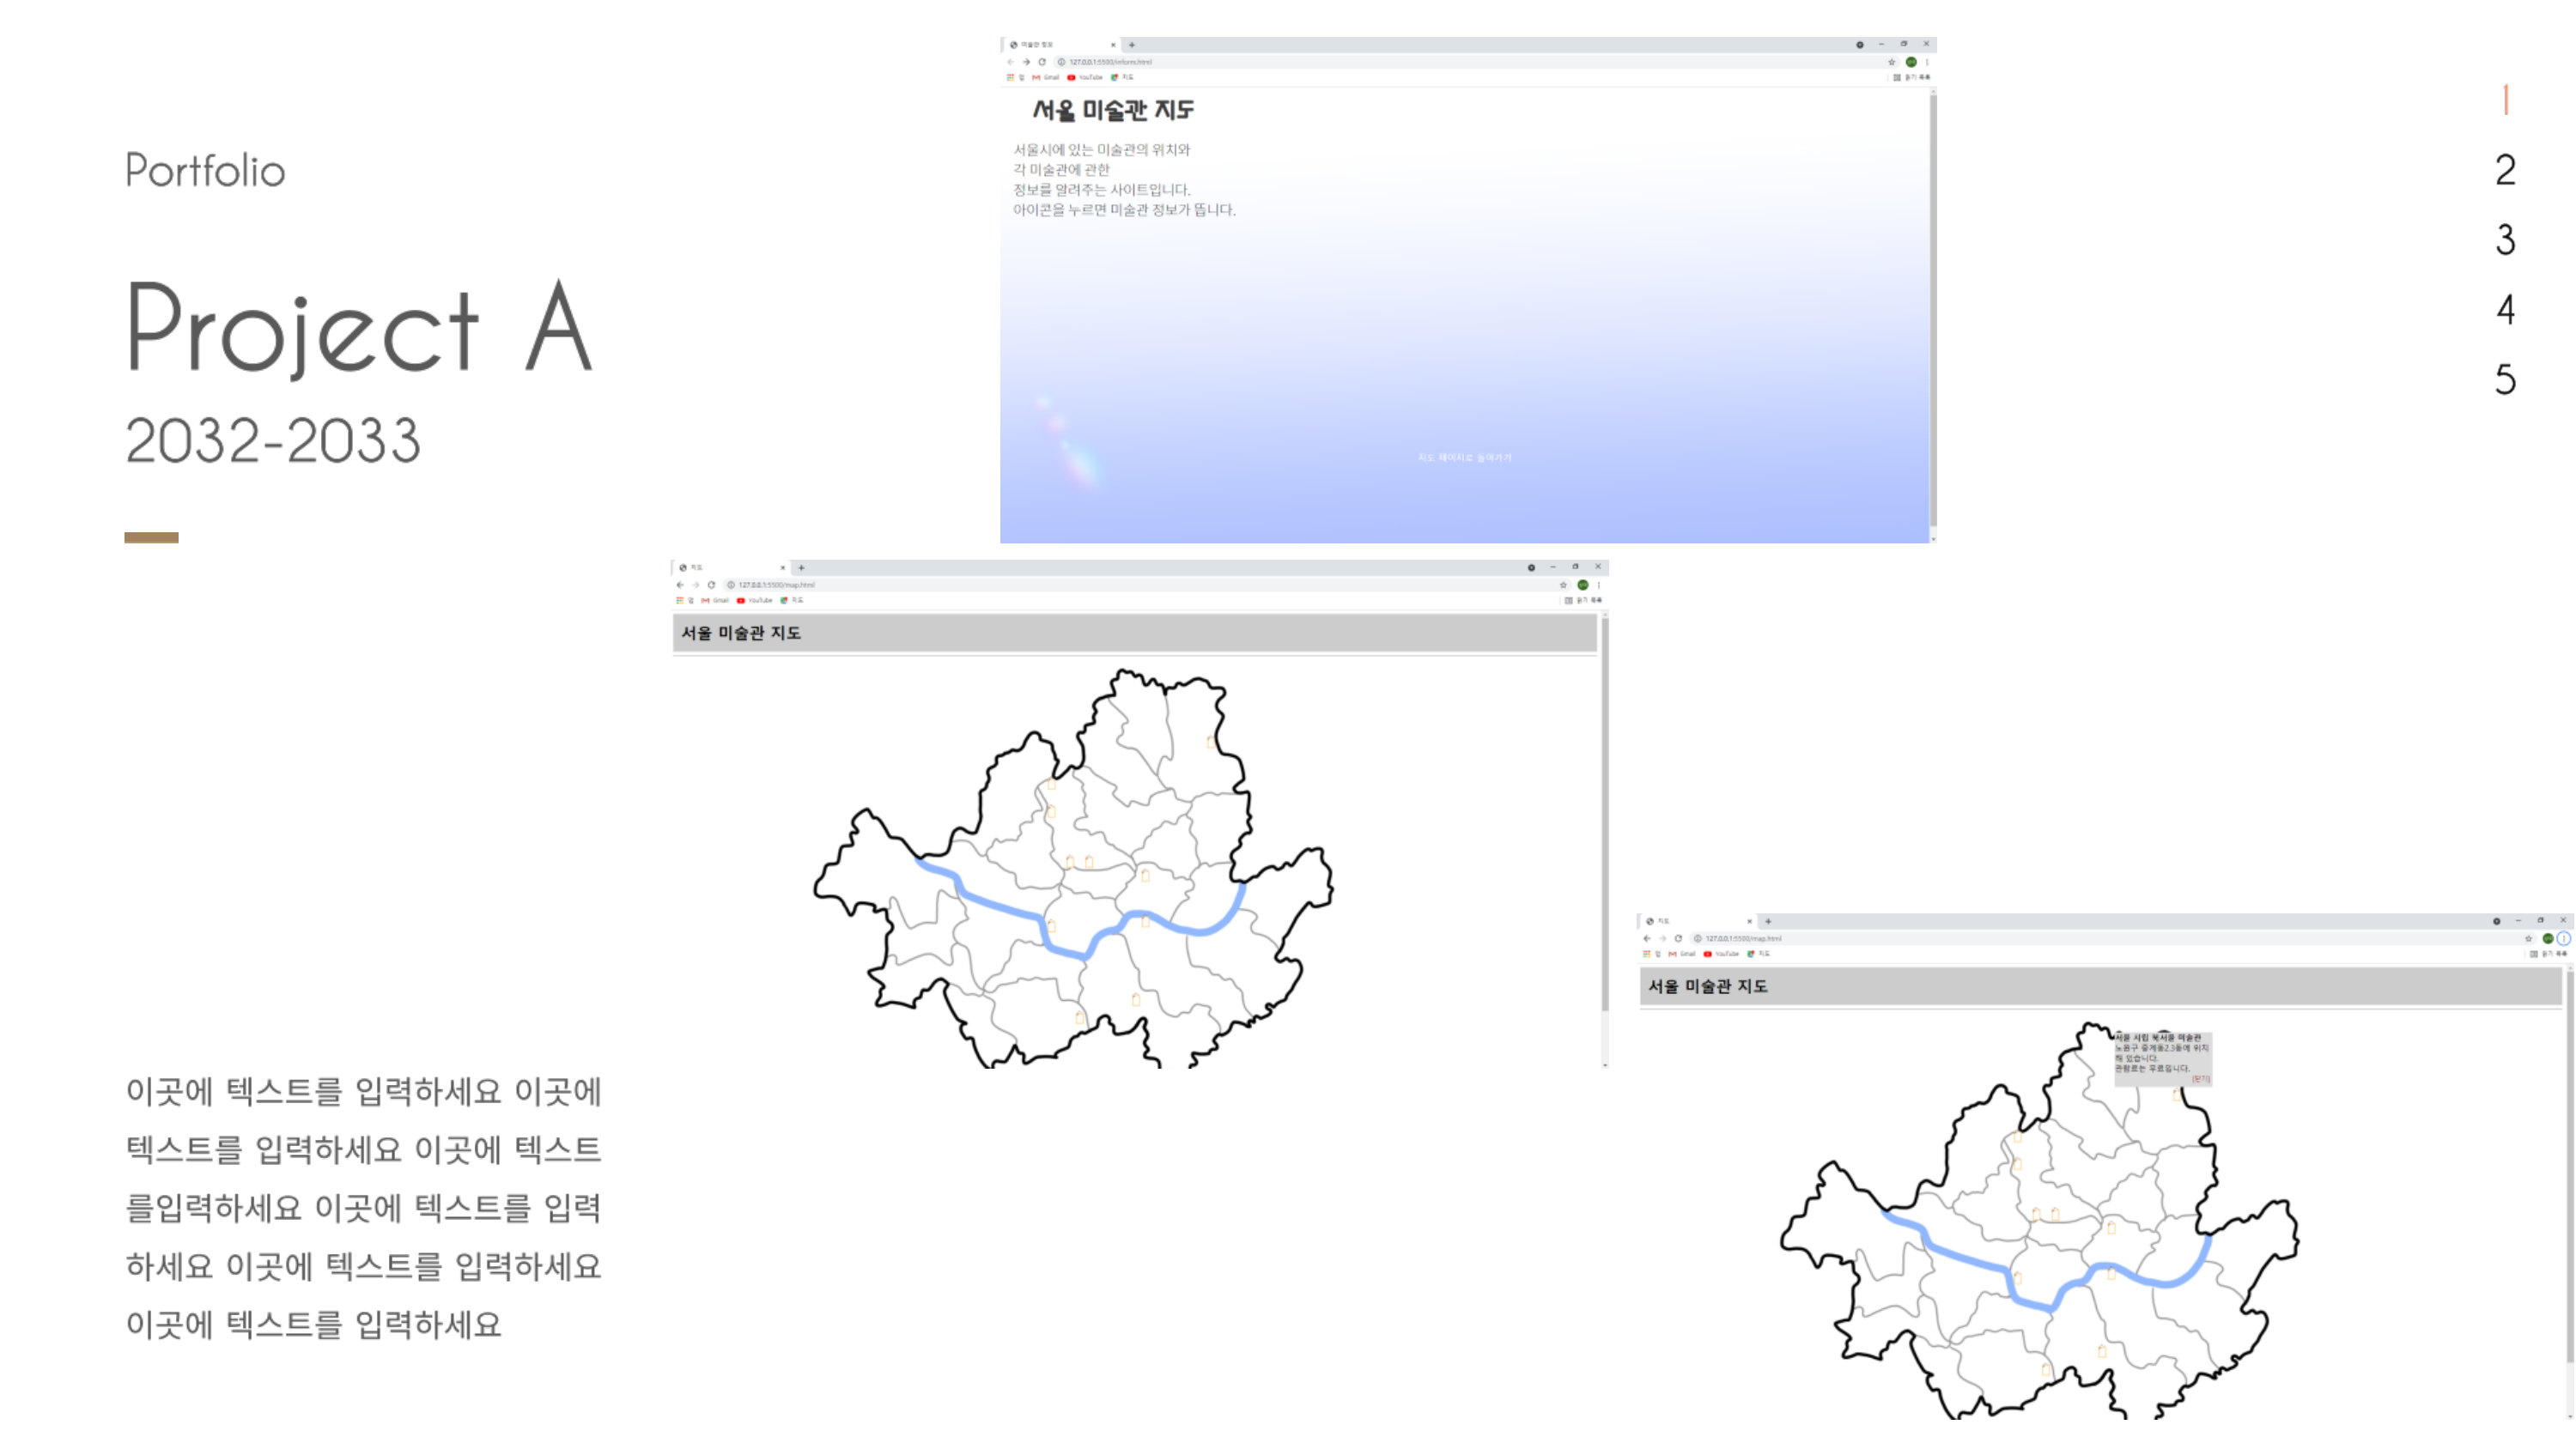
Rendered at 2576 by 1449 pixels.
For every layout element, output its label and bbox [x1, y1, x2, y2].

text_box [671, 559, 1610, 1069]
text_box [1637, 913, 2575, 1420]
picture [108, 232, 644, 531]
picture [2489, 68, 2576, 433]
text_box [125, 532, 179, 543]
text_box [1000, 36, 1937, 543]
picture [119, 1063, 618, 1367]
picture [118, 133, 305, 213]
